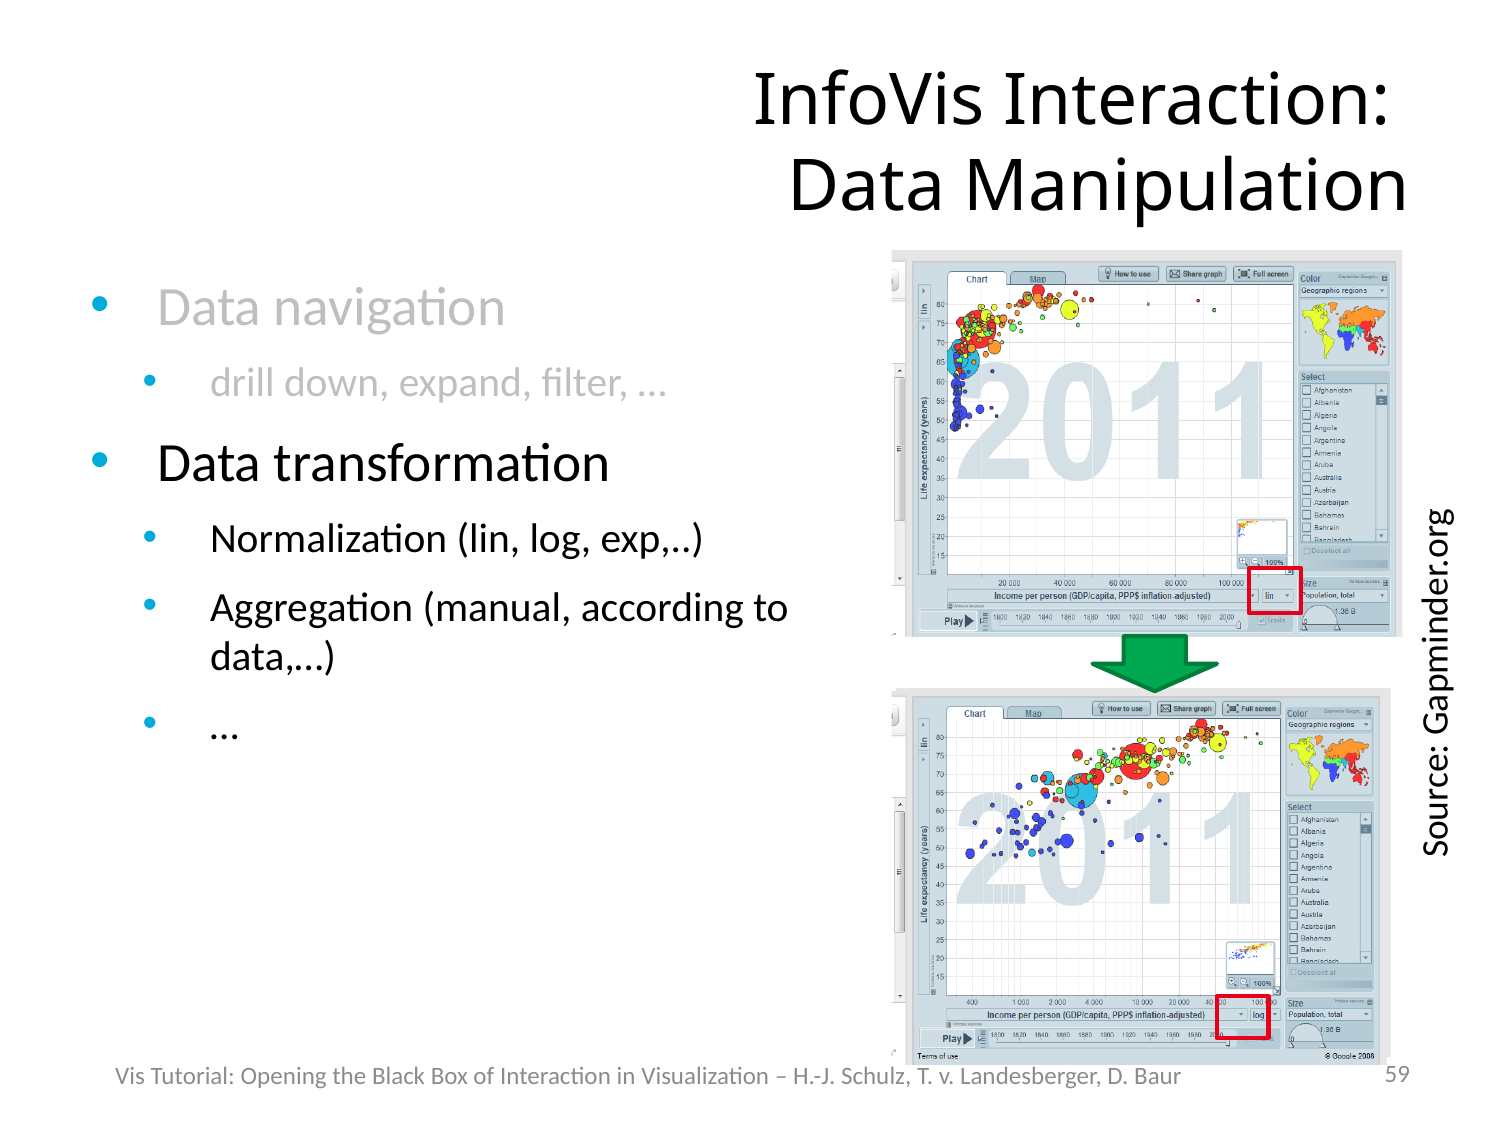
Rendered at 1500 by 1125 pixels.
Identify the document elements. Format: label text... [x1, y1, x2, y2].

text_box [891, 688, 1391, 1065]
slide_number 59 [1074, 1042, 1425, 1103]
footer Vis Tutorial: Opening the Black Box of Interaction in Visualization – H.-J. Schulz, T. v. Landesberger, D. Baur [76, 1046, 1074, 1103]
list Data navigation drill down, expand, filter, … Data transformation Normalization (lin, log, exp,..) Aggregation (manual, according to data,…) … Data editing Change data values by editing Create data [75, 262, 869, 1005]
text_box [1090, 646, 1220, 686]
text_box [891, 249, 1403, 637]
text_box Source: Gapminder.org [1402, 435, 1463, 873]
title InfoVis Interaction: Data Manipulation [75, 45, 1425, 233]
